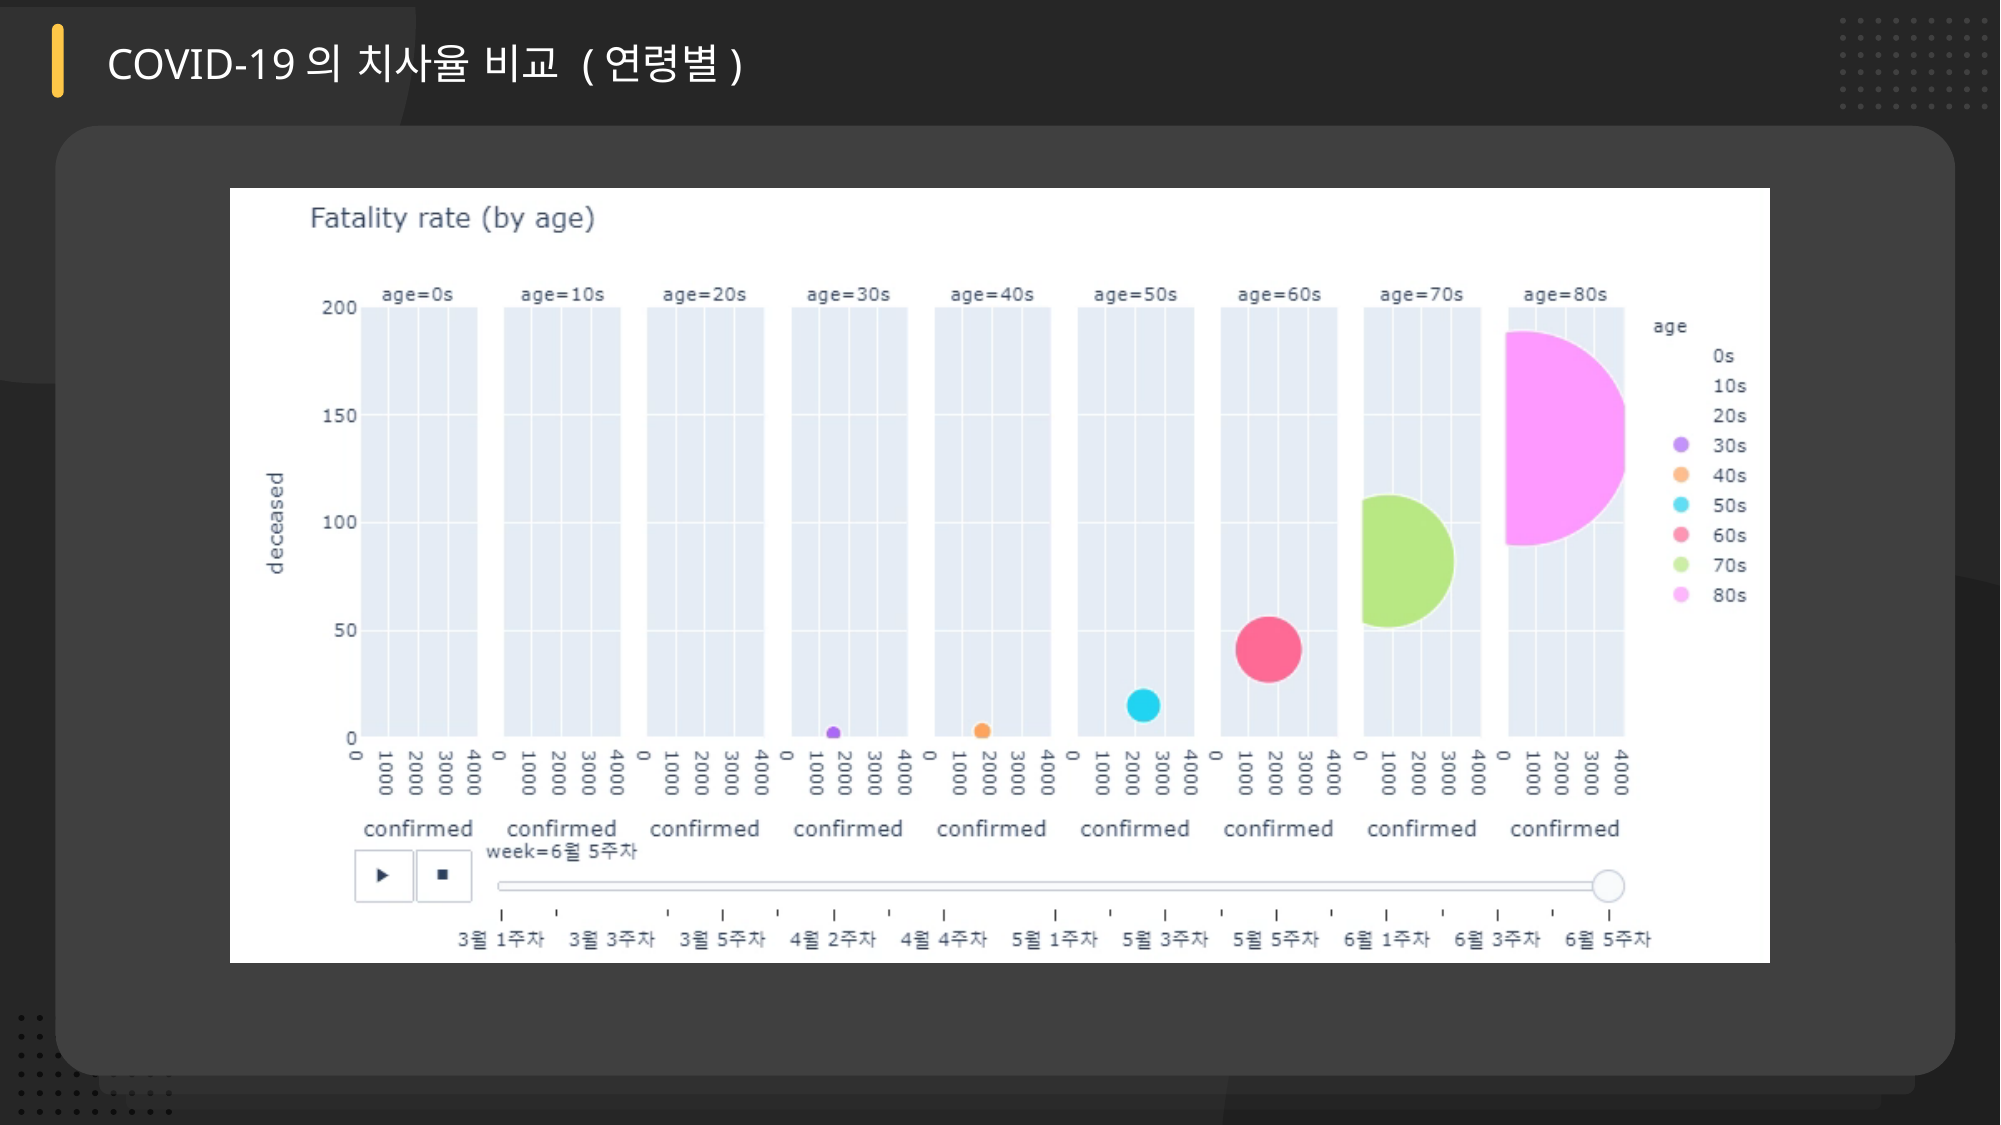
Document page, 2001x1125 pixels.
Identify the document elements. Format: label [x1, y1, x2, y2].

text_box [0, 6, 2000, 1125]
text_box [229, 187, 1771, 963]
